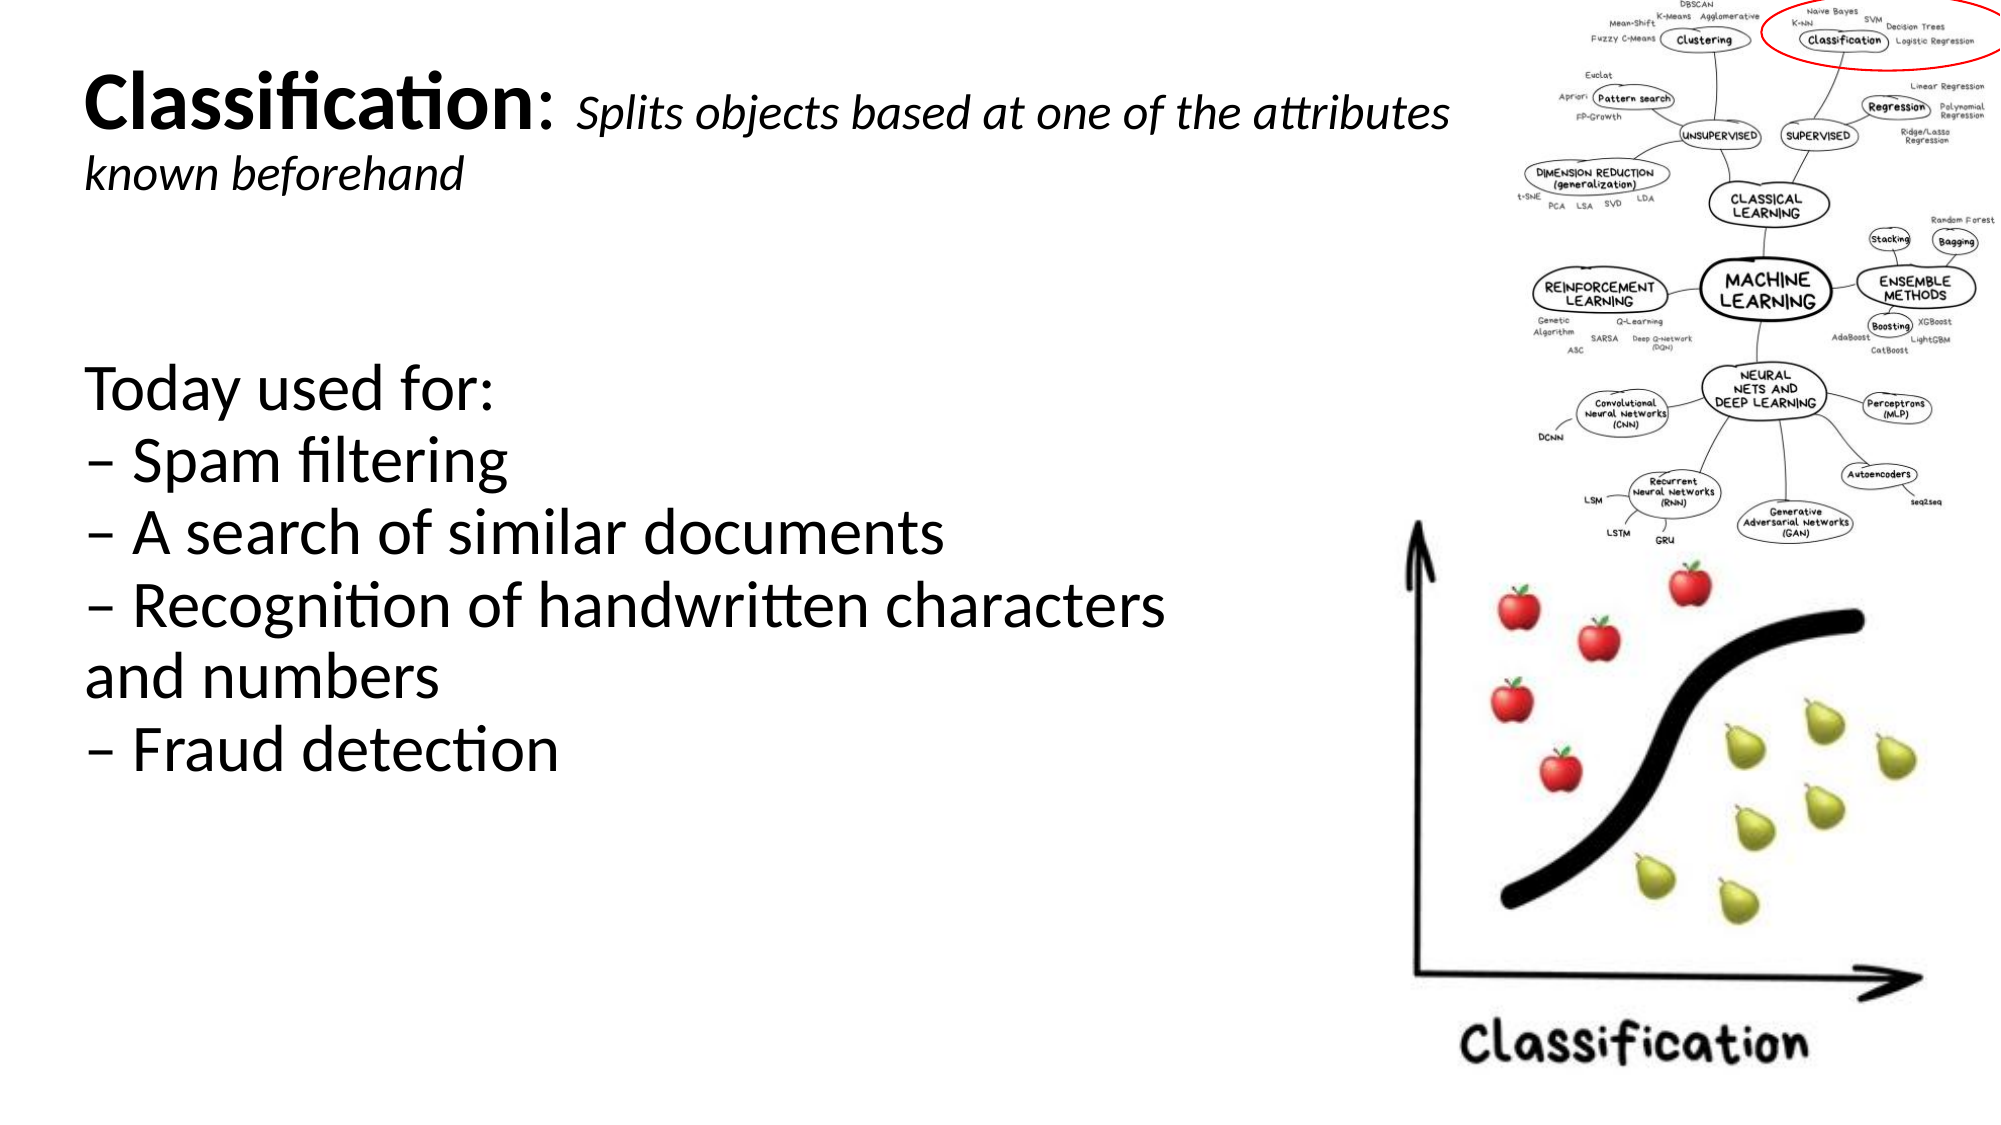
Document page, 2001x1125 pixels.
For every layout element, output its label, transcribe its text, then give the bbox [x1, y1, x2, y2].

text_box Today used for: – Spam filtering – A search of similar documents – Recognition of handwritten characters and numbers – Fraud detection [69, 345, 1200, 976]
picture [1333, 0, 2000, 1125]
text_box Classification: Splits objects based at one of the attributes known beforehand [69, 49, 1482, 532]
text_box [1995, 11, 2000, 54]
